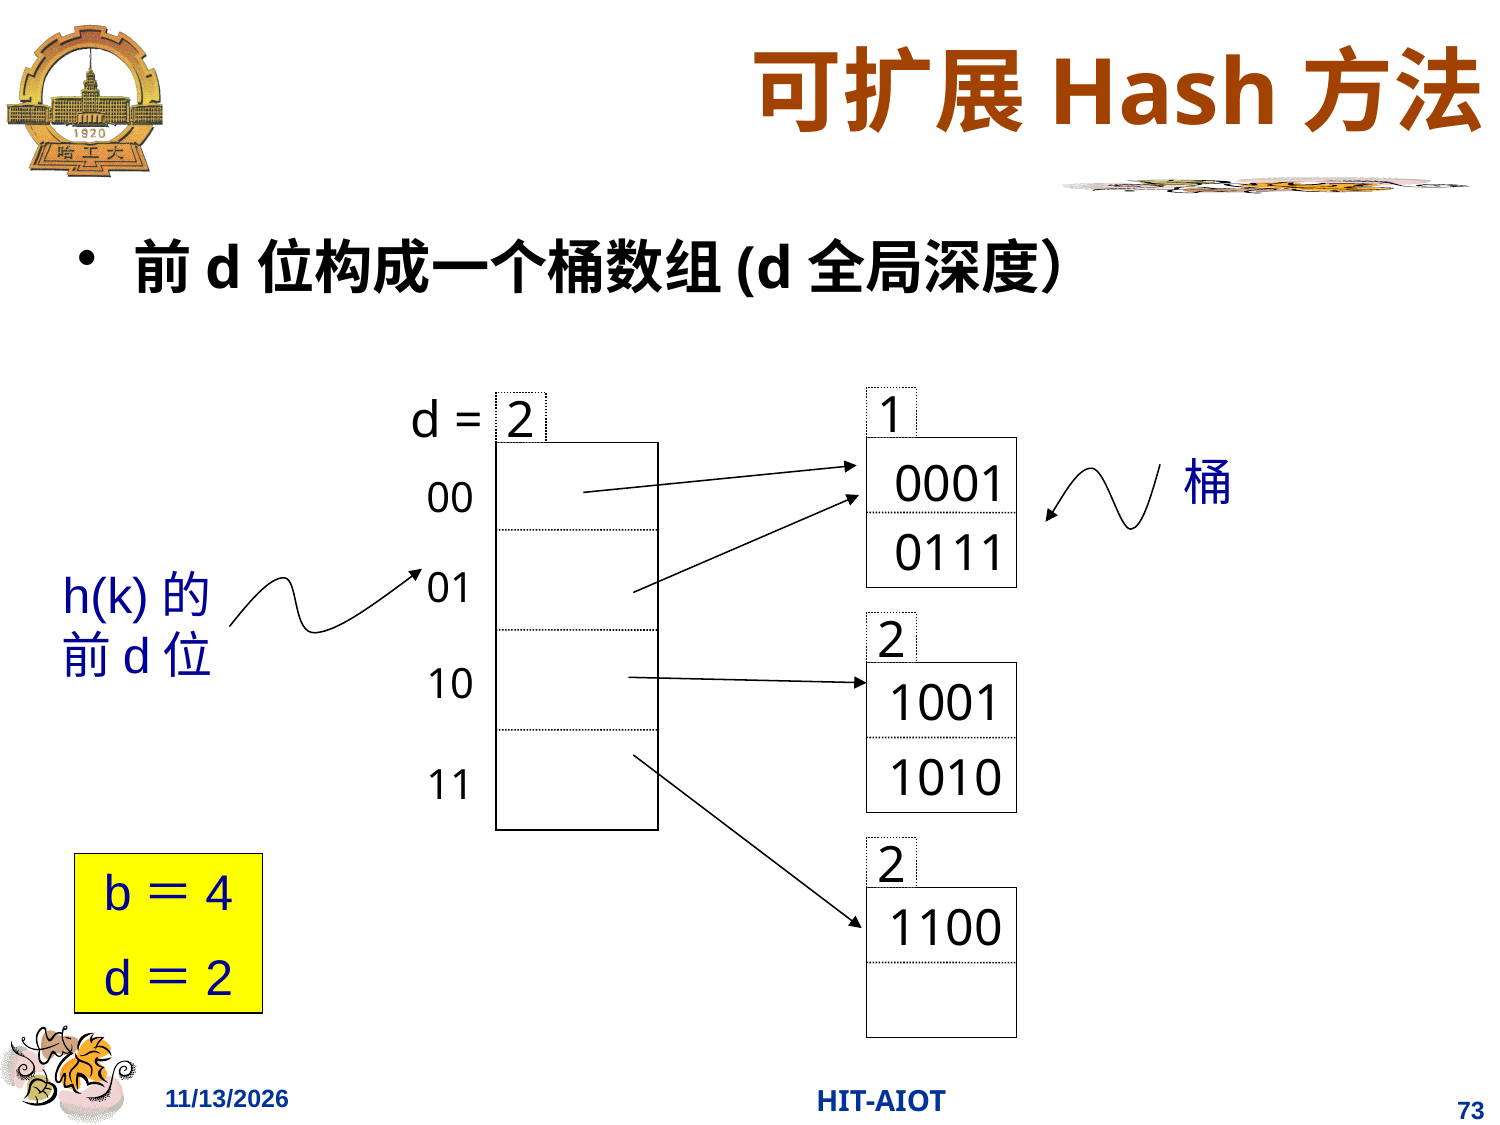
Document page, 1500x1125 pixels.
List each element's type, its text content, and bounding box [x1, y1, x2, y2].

text_box [229, 568, 422, 633]
text_box 0111 [879, 513, 1023, 588]
text_box [583, 460, 857, 493]
text_box 1 [866, 387, 917, 438]
text_box 0001 [879, 444, 1024, 519]
text_box b＝4 d＝2 [74, 853, 263, 1014]
text_box [495, 442, 659, 830]
text_box [633, 494, 860, 593]
text_box 00 01 10 11 [411, 463, 490, 816]
text_box 桶 [1168, 443, 1249, 519]
title 可扩展Hash方法 [162, 0, 1500, 176]
picture [0, 24, 175, 182]
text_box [866, 837, 1017, 1038]
footer HIT-AIOT [524, 1074, 1238, 1125]
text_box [866, 612, 1017, 813]
text_box [633, 754, 861, 928]
text_box h(k)的 前d位 [46, 555, 228, 691]
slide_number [149, 1074, 413, 1125]
text_box [628, 676, 861, 689]
text_box [866, 437, 1017, 588]
text_box d = [395, 380, 498, 456]
text_box 前d位构成一个桶数组(d全局深度） [62, 222, 1477, 312]
slide_number 73 [1437, 1087, 1500, 1125]
text_box 2 [498, 392, 546, 443]
text_box [1045, 464, 1161, 530]
